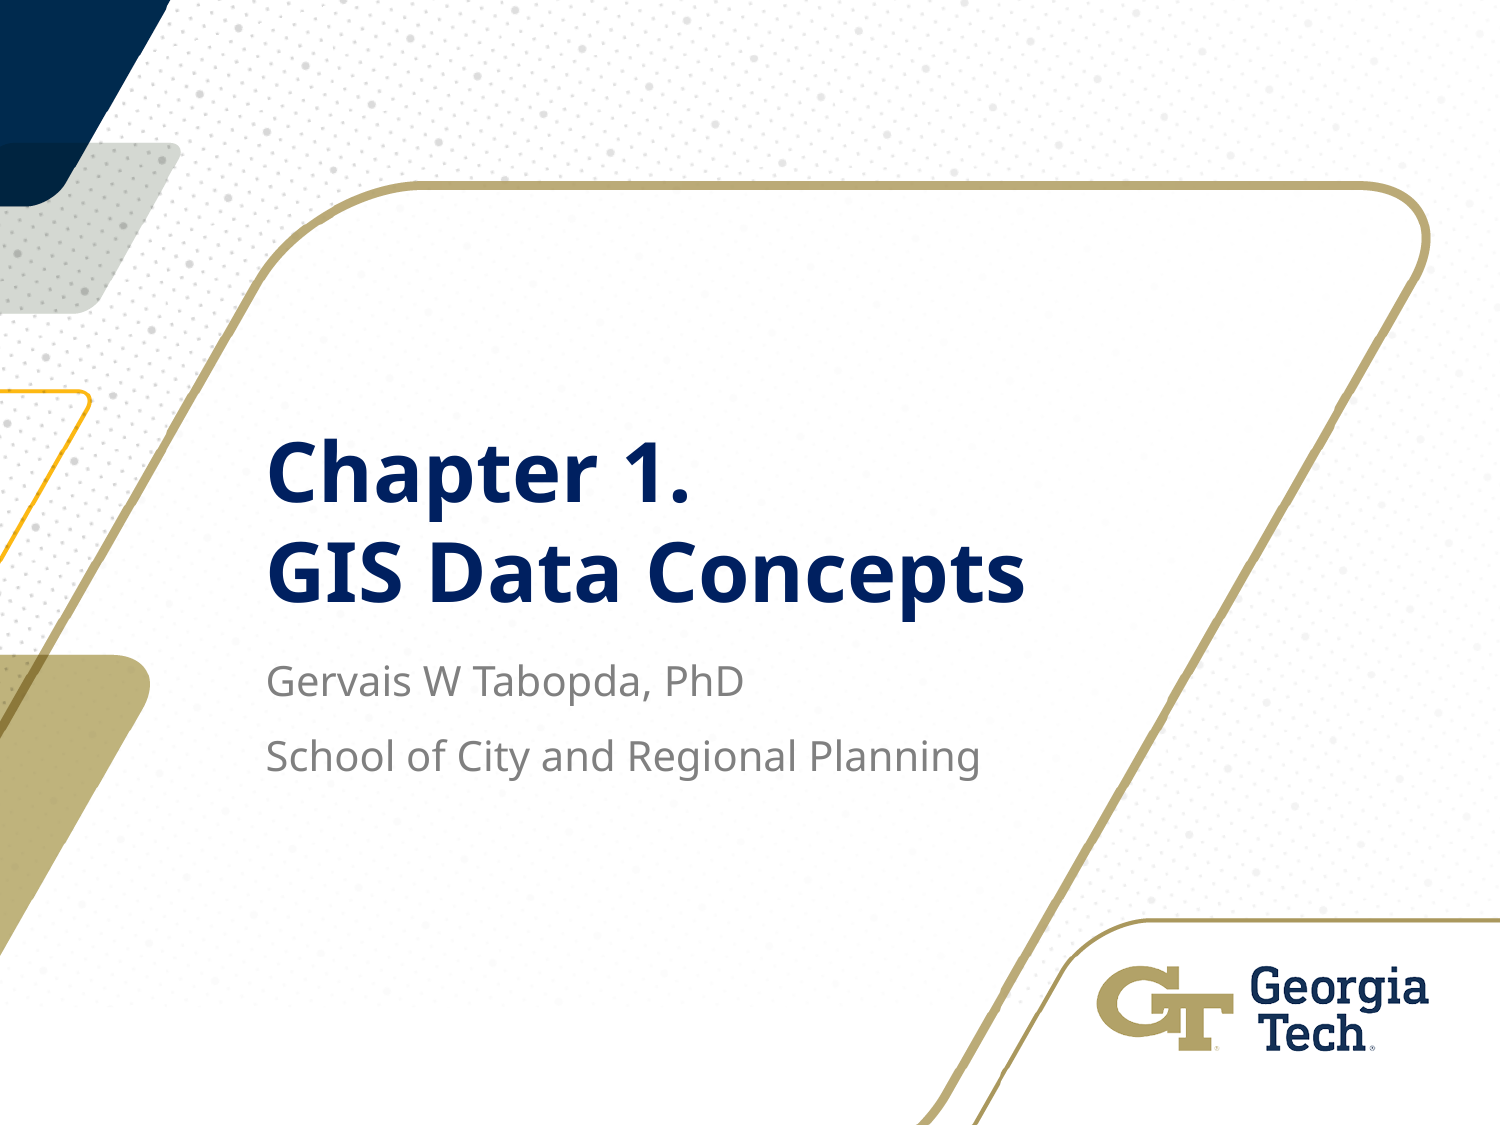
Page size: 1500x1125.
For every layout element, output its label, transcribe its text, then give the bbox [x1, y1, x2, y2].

subtitle Gervais W Tabopda, PhD School of City and Regional Planning [250, 622, 1087, 899]
title Chapter 1. GIS Data Concepts [250, 308, 1087, 622]
picture [0, 0, 1500, 1125]
